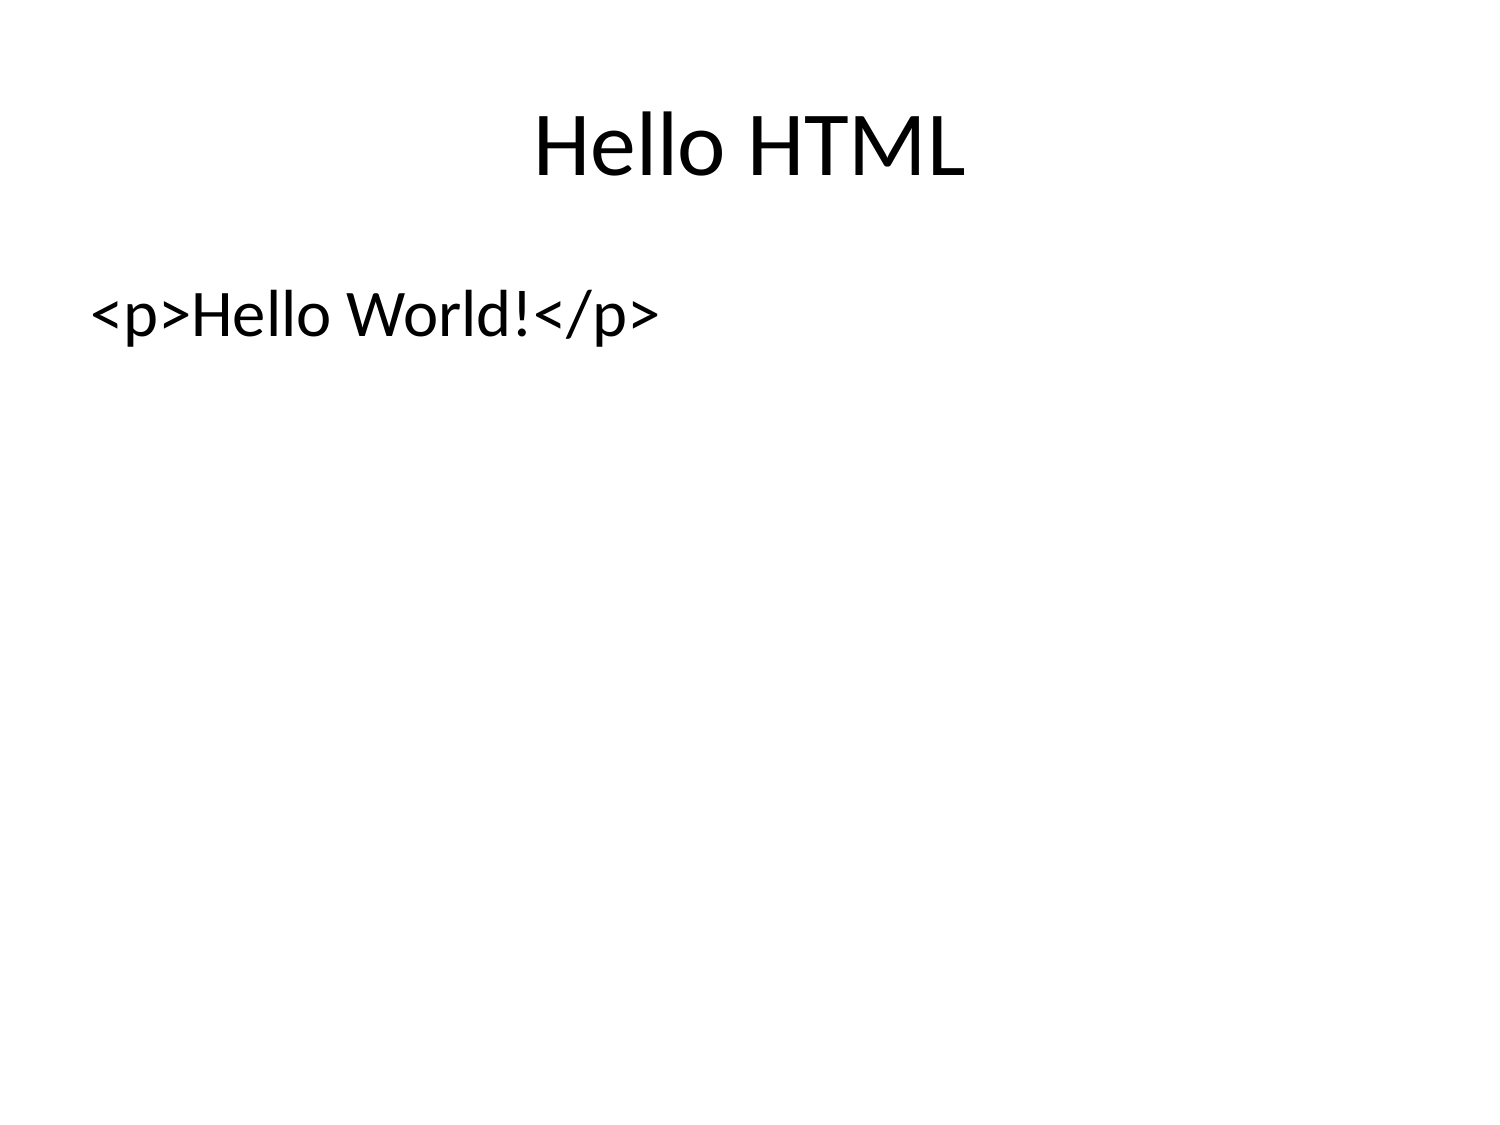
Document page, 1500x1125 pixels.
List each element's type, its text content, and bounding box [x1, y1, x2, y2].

list <p>Hello World!</p> [75, 262, 1425, 1005]
title Hello HTML [75, 45, 1425, 233]
